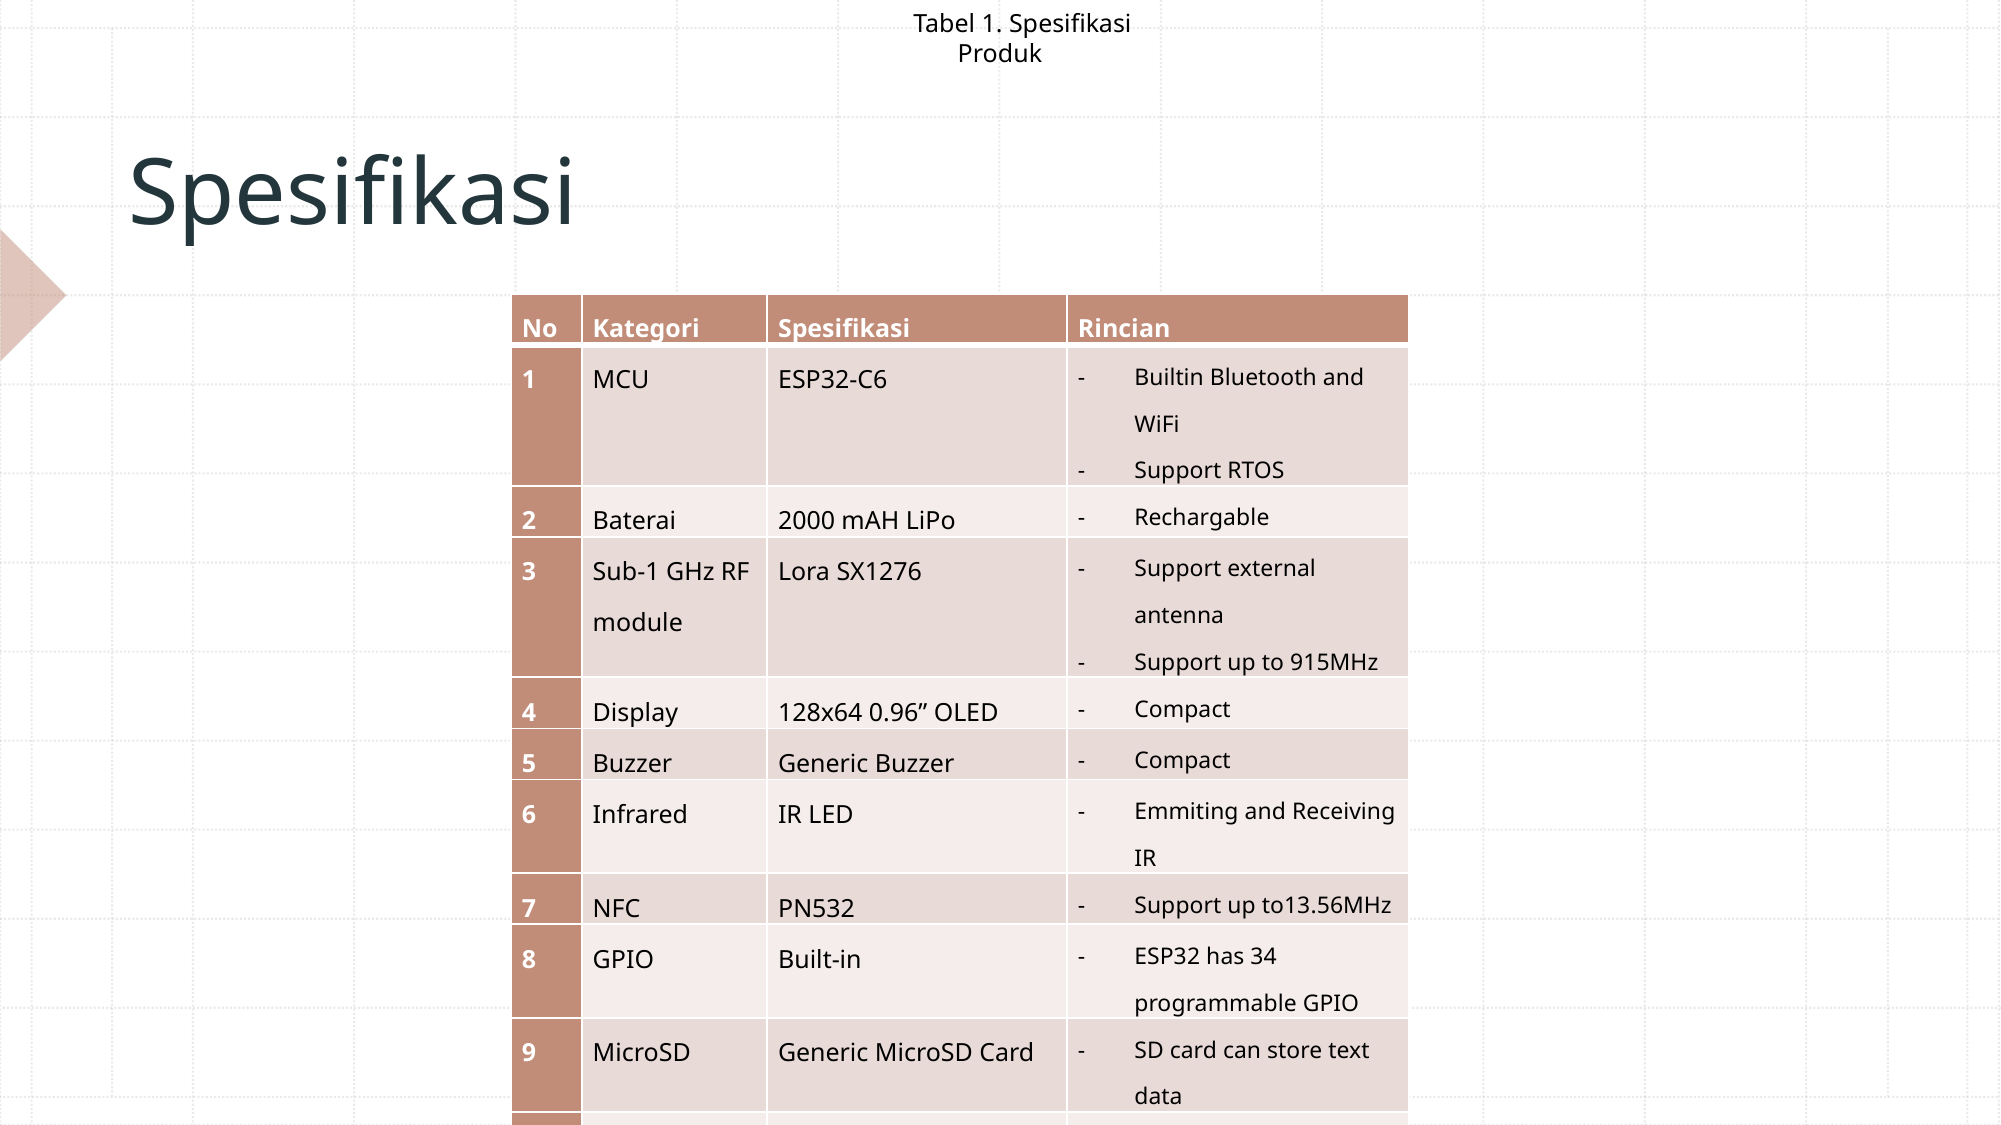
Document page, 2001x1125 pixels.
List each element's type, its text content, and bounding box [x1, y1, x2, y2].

table_cell GPIO [583, 925, 766, 1017]
table_cell Baterai [583, 487, 766, 536]
table_cell 5 [512, 729, 581, 779]
table_cell NFC [583, 874, 766, 923]
table_cell 2 [512, 487, 581, 536]
table_cell ESP32 has 34 programmable GPIO [1068, 925, 1408, 1017]
table_cell Compact [1068, 729, 1408, 779]
table_cell Rechargable [1068, 487, 1408, 536]
table_cell 4 [512, 678, 581, 728]
table_cell SD card can store text data [1068, 1019, 1408, 1111]
table_cell 9 [512, 1019, 581, 1111]
table_cell Support up to13.56MHz [1068, 874, 1408, 923]
table_cell Generic Buzzer [768, 729, 1066, 779]
table_cell PN532 [768, 874, 1066, 923]
table_cell Support external antenna Support up to 915MHz [1068, 538, 1408, 676]
table_cell 7 [512, 874, 581, 923]
table_cell MCU [583, 348, 766, 485]
table_cell 1 [512, 348, 581, 485]
table_header Spesifikasi [768, 295, 1066, 342]
table_cell Generic MicroSD Card [768, 1019, 1066, 1111]
table_cell Sub-1 GHz RF module [583, 538, 766, 676]
table_cell IR LED [768, 780, 1066, 872]
table_cell 3 [512, 538, 581, 676]
table_cell 3D Printed [768, 1113, 1066, 1125]
table_cell Builtin Bluetooth and WiFi Support RTOS [1068, 348, 1408, 485]
table_cell Body [583, 1113, 766, 1125]
table_cell Compact [1068, 678, 1408, 728]
table_cell Buzzer [583, 729, 766, 779]
table_cell 6 [512, 780, 581, 872]
table_header Rincian [1068, 295, 1408, 342]
table_cell 3D printer is relatively cheap and flexible [1068, 1113, 1408, 1125]
table_cell Display [583, 678, 766, 728]
table_cell ESP32-C6 [768, 348, 1066, 485]
title Spesifikasi [113, 119, 1808, 250]
table_cell Infrared [583, 780, 766, 872]
table_cell 10 [512, 1113, 581, 1125]
table_cell 2000 mAH LiPo [768, 487, 1066, 536]
table_cell 8 [512, 925, 581, 1017]
table_header No [512, 295, 581, 342]
table_cell Emmiting and Receiving IR [1068, 780, 1408, 872]
table_cell Built-in [768, 925, 1066, 1017]
table_header Kategori [583, 295, 766, 342]
table_cell 128x64 0.96” OLED [768, 678, 1066, 728]
text_box Tabel 1. Spesifikasi Produk [830, 15, 1170, 60]
table_cell Lora SX1276 [768, 538, 1066, 676]
table_cell MicroSD [583, 1019, 766, 1111]
